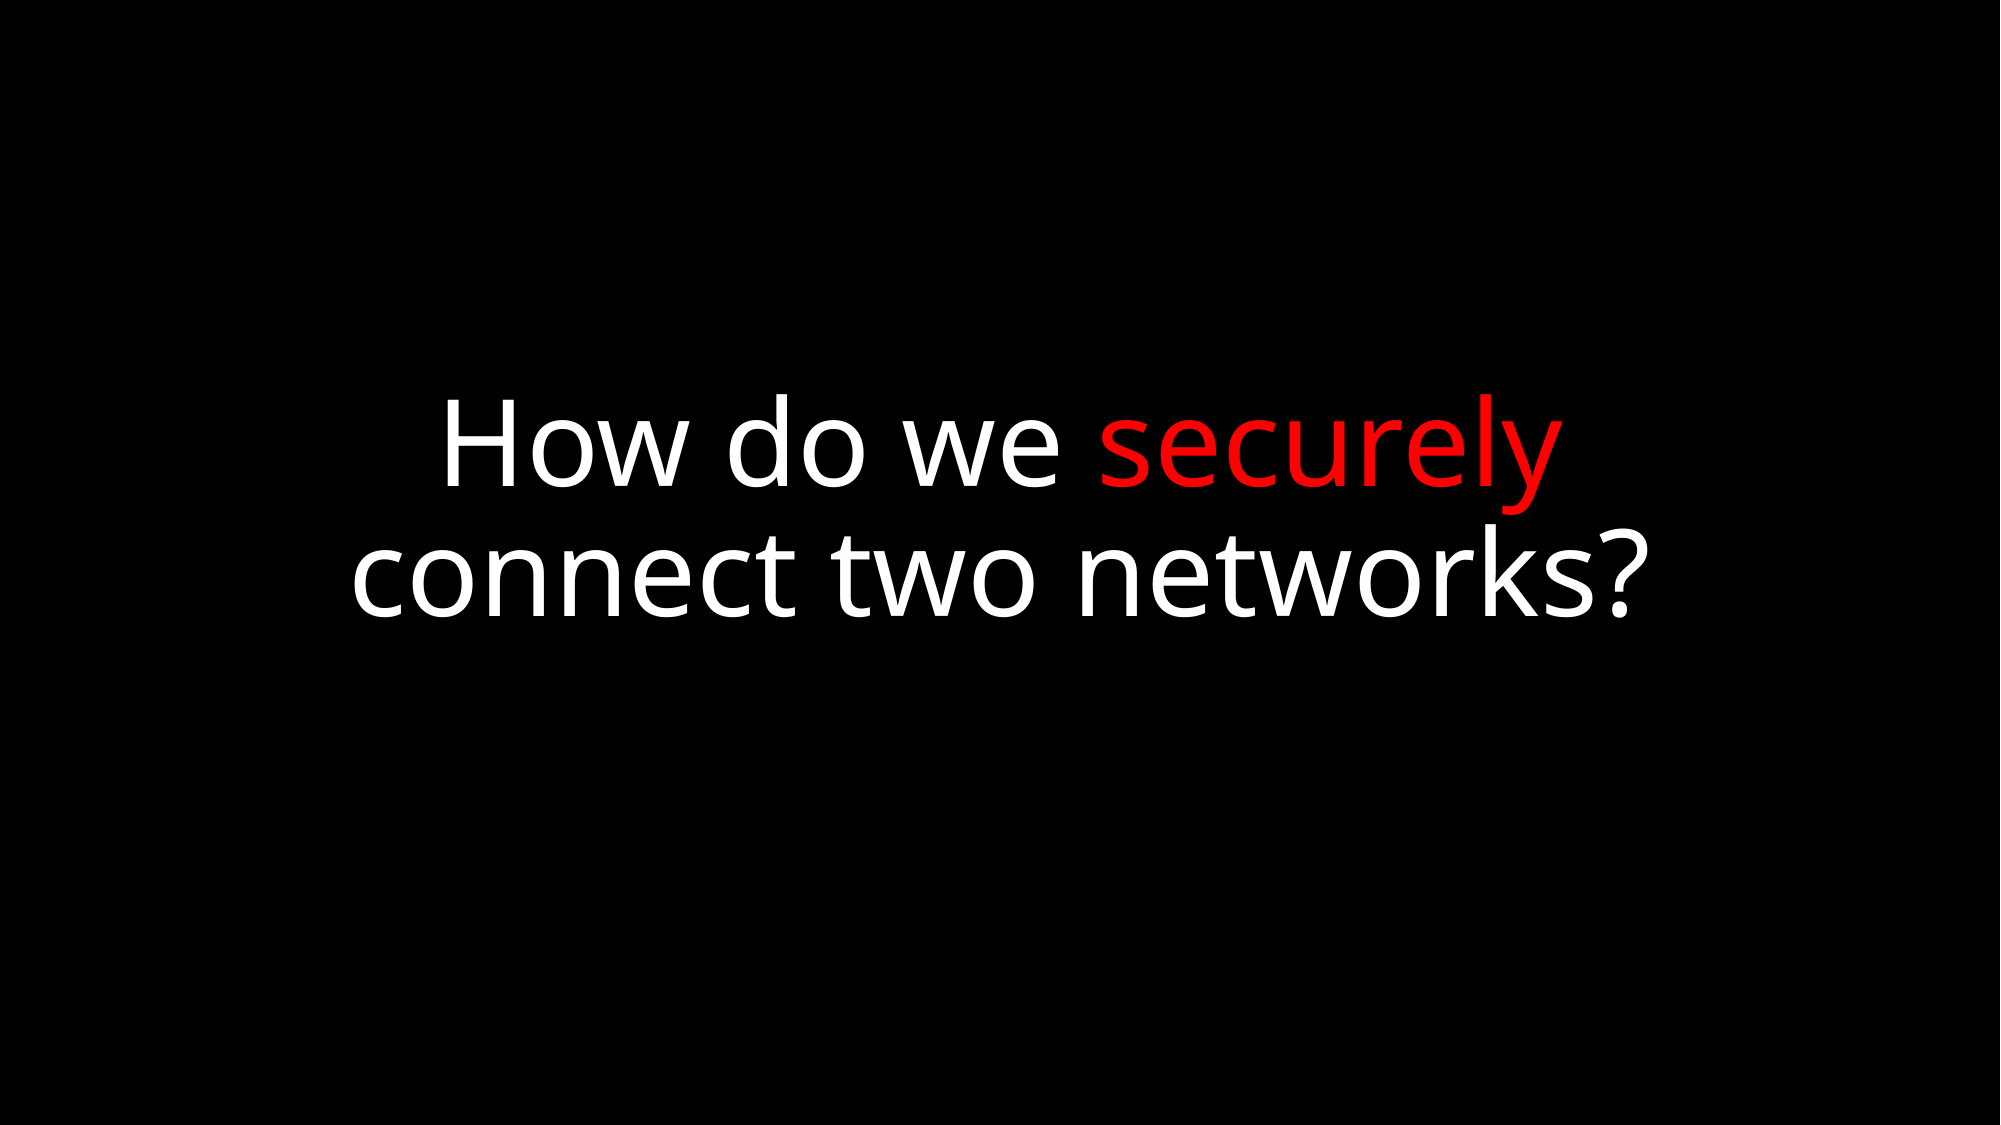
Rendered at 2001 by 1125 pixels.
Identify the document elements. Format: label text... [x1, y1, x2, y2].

title How do we securely connect two networks? [249, 184, 1750, 650]
